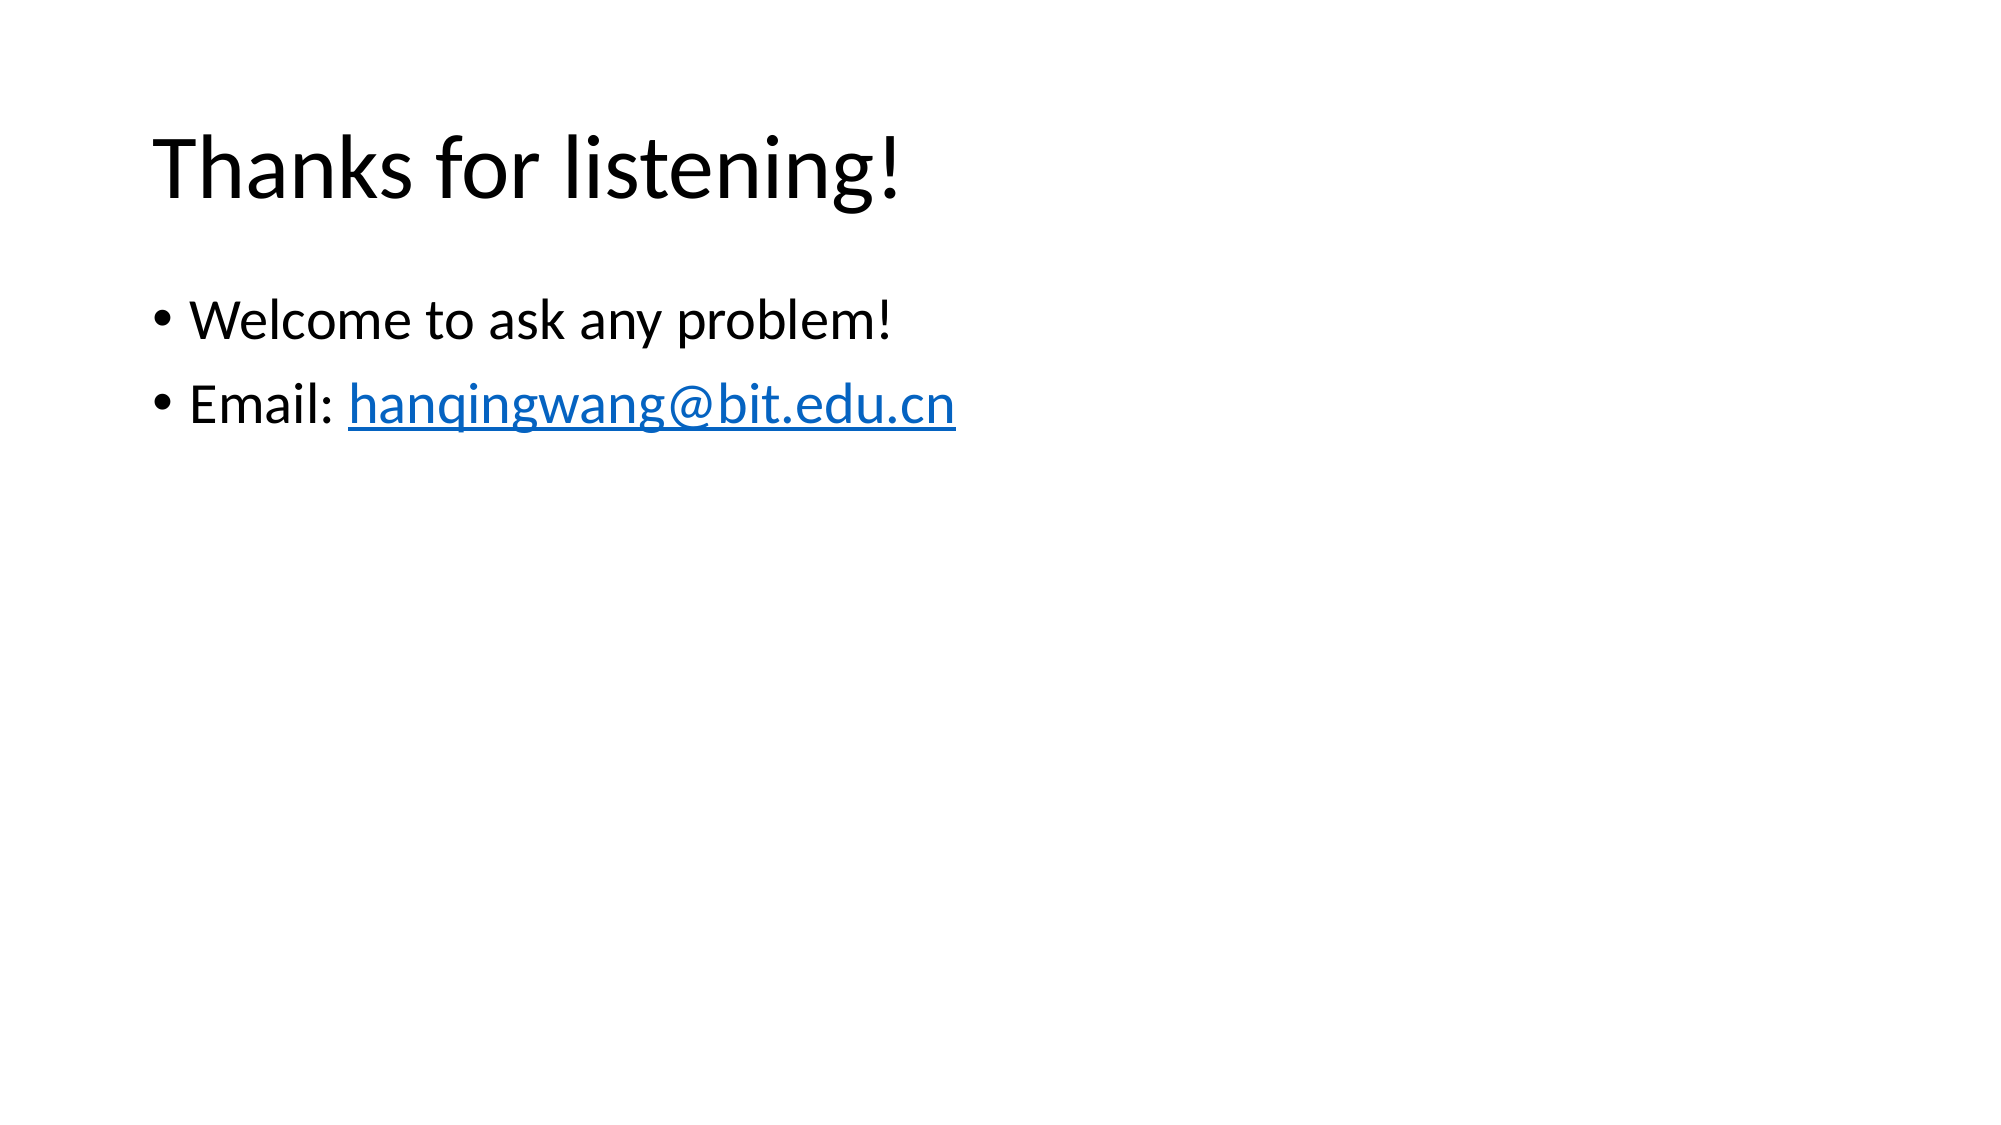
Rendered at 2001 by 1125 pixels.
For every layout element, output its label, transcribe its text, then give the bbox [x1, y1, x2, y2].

title Thanks for listening! [137, 59, 1863, 278]
list Welcome to ask any problem! Email: hanqingwang@bit.edu.cn [137, 281, 1863, 996]
